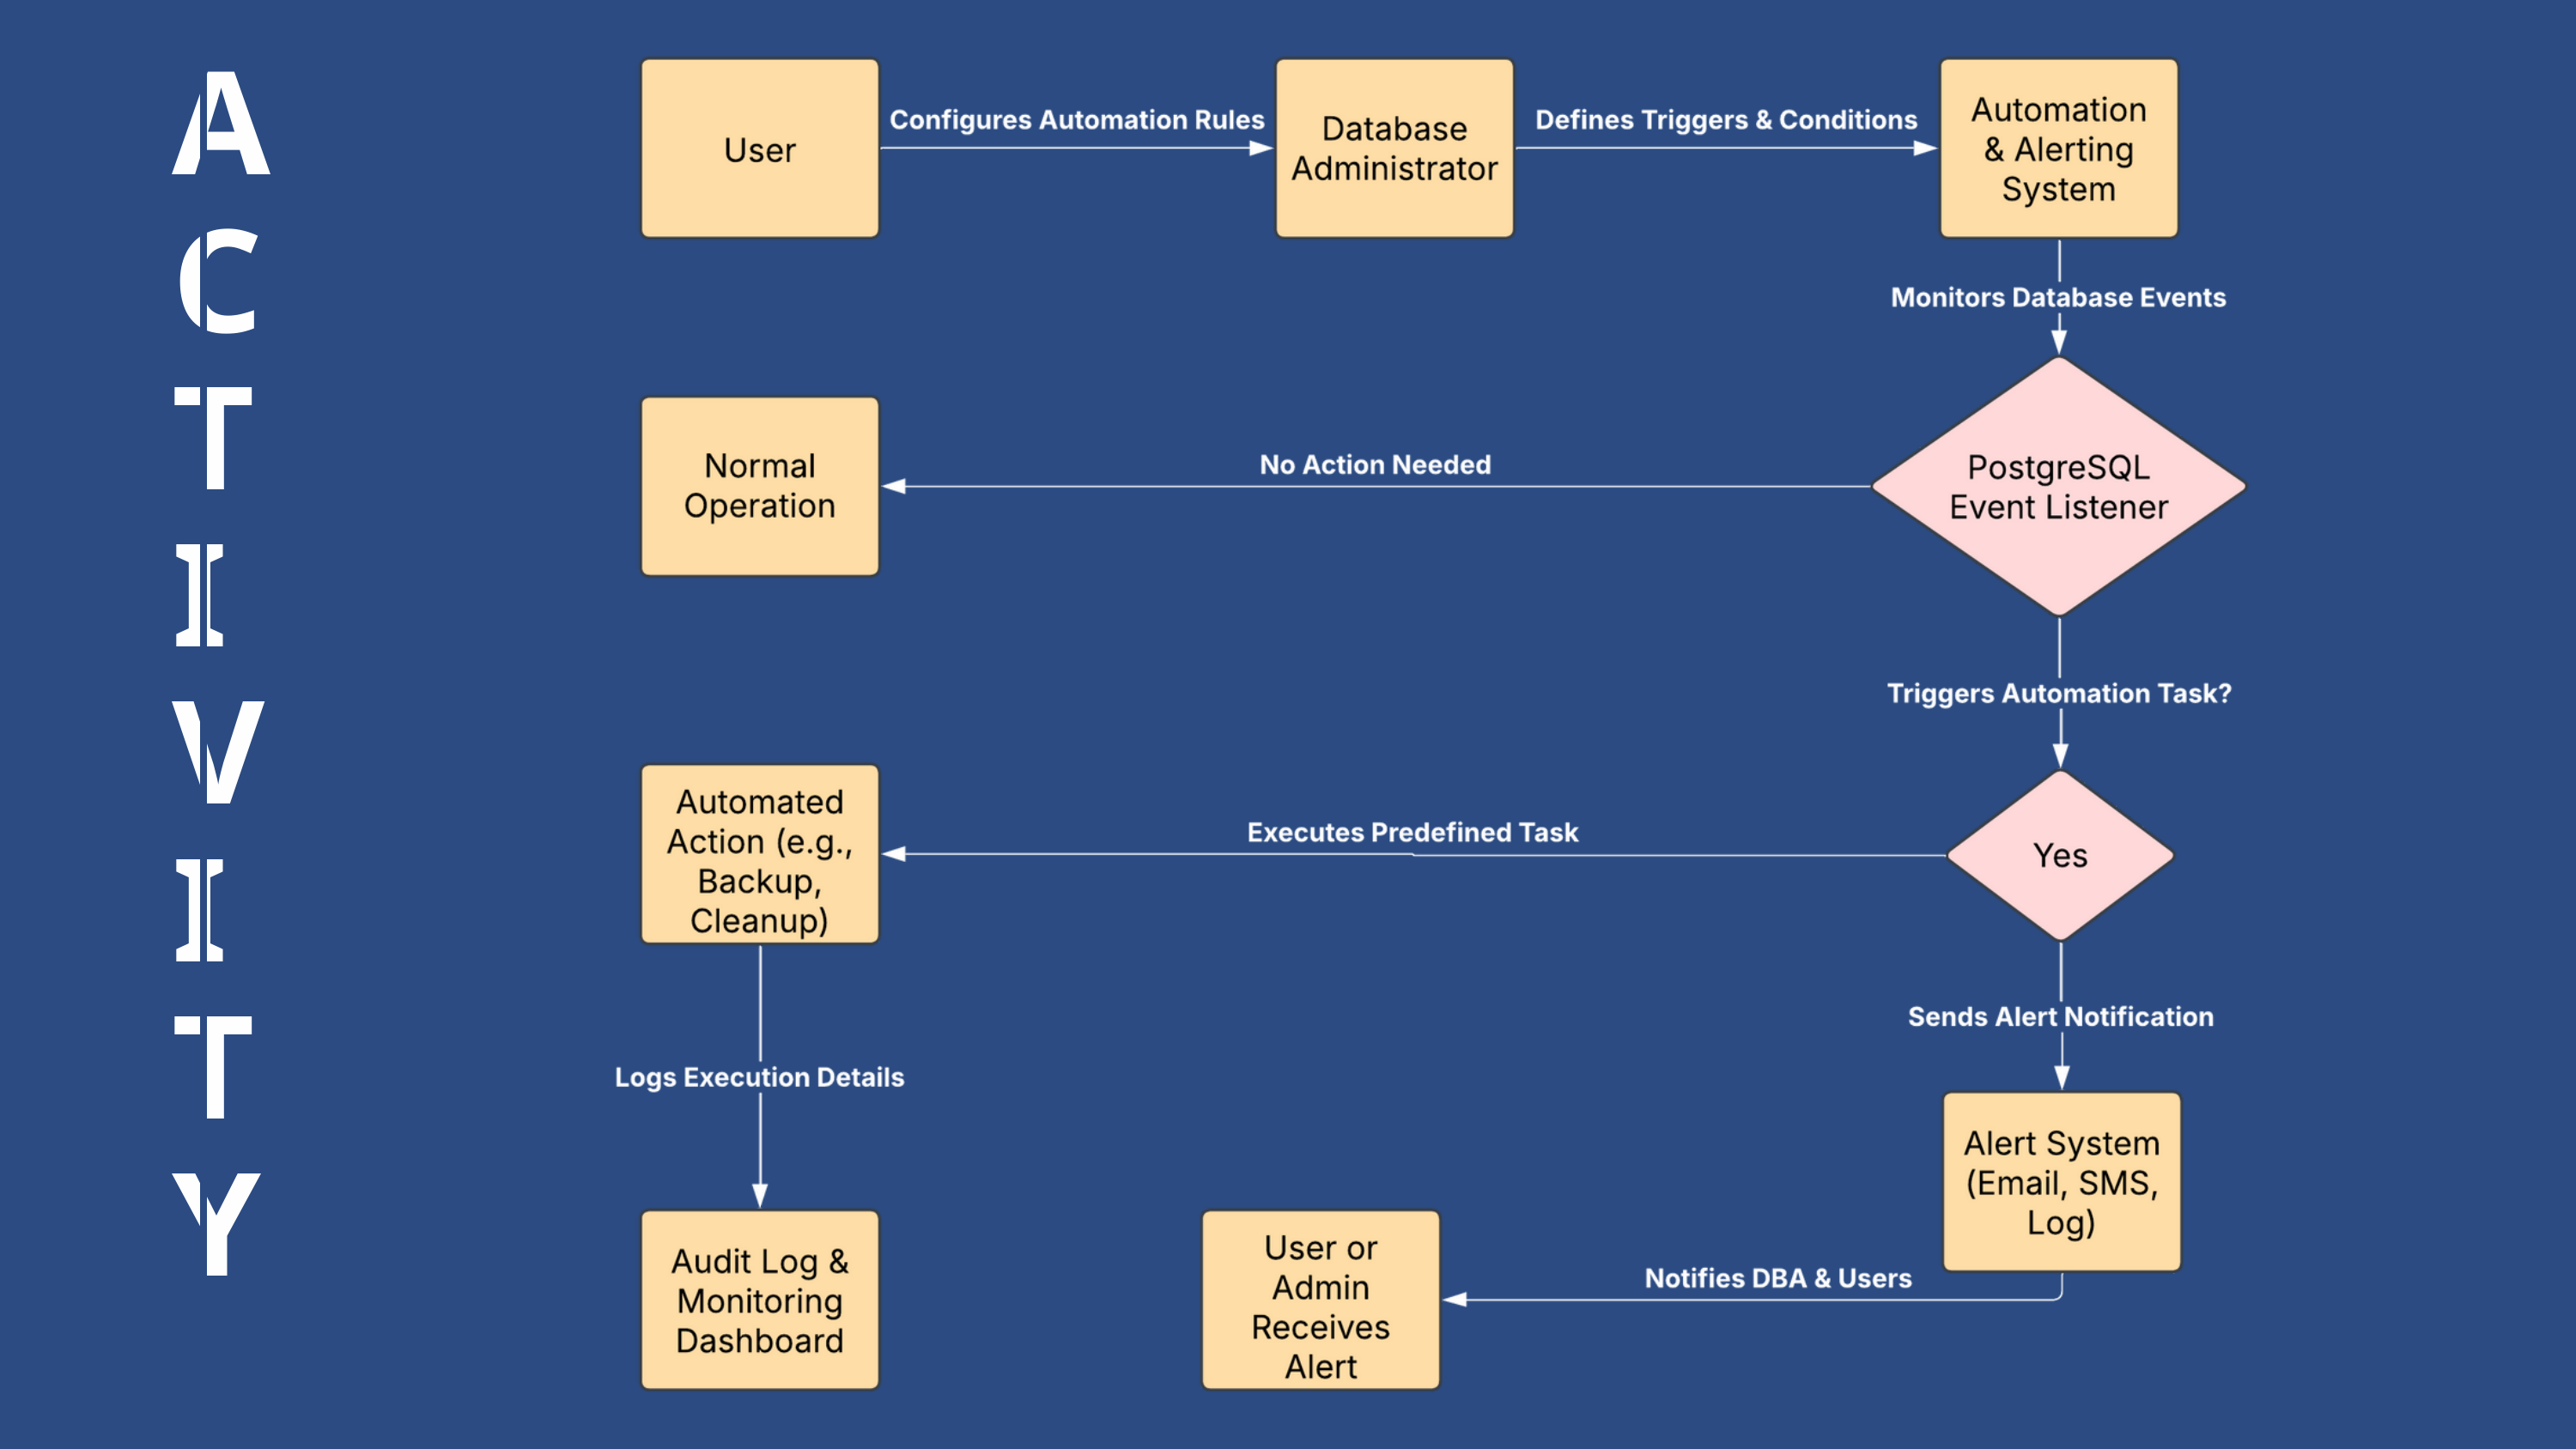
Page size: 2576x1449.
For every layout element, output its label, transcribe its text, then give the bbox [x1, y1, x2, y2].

text_box [556, 0, 2311, 1449]
table_header A C T I V I T Y [149, 33, 200, 1449]
